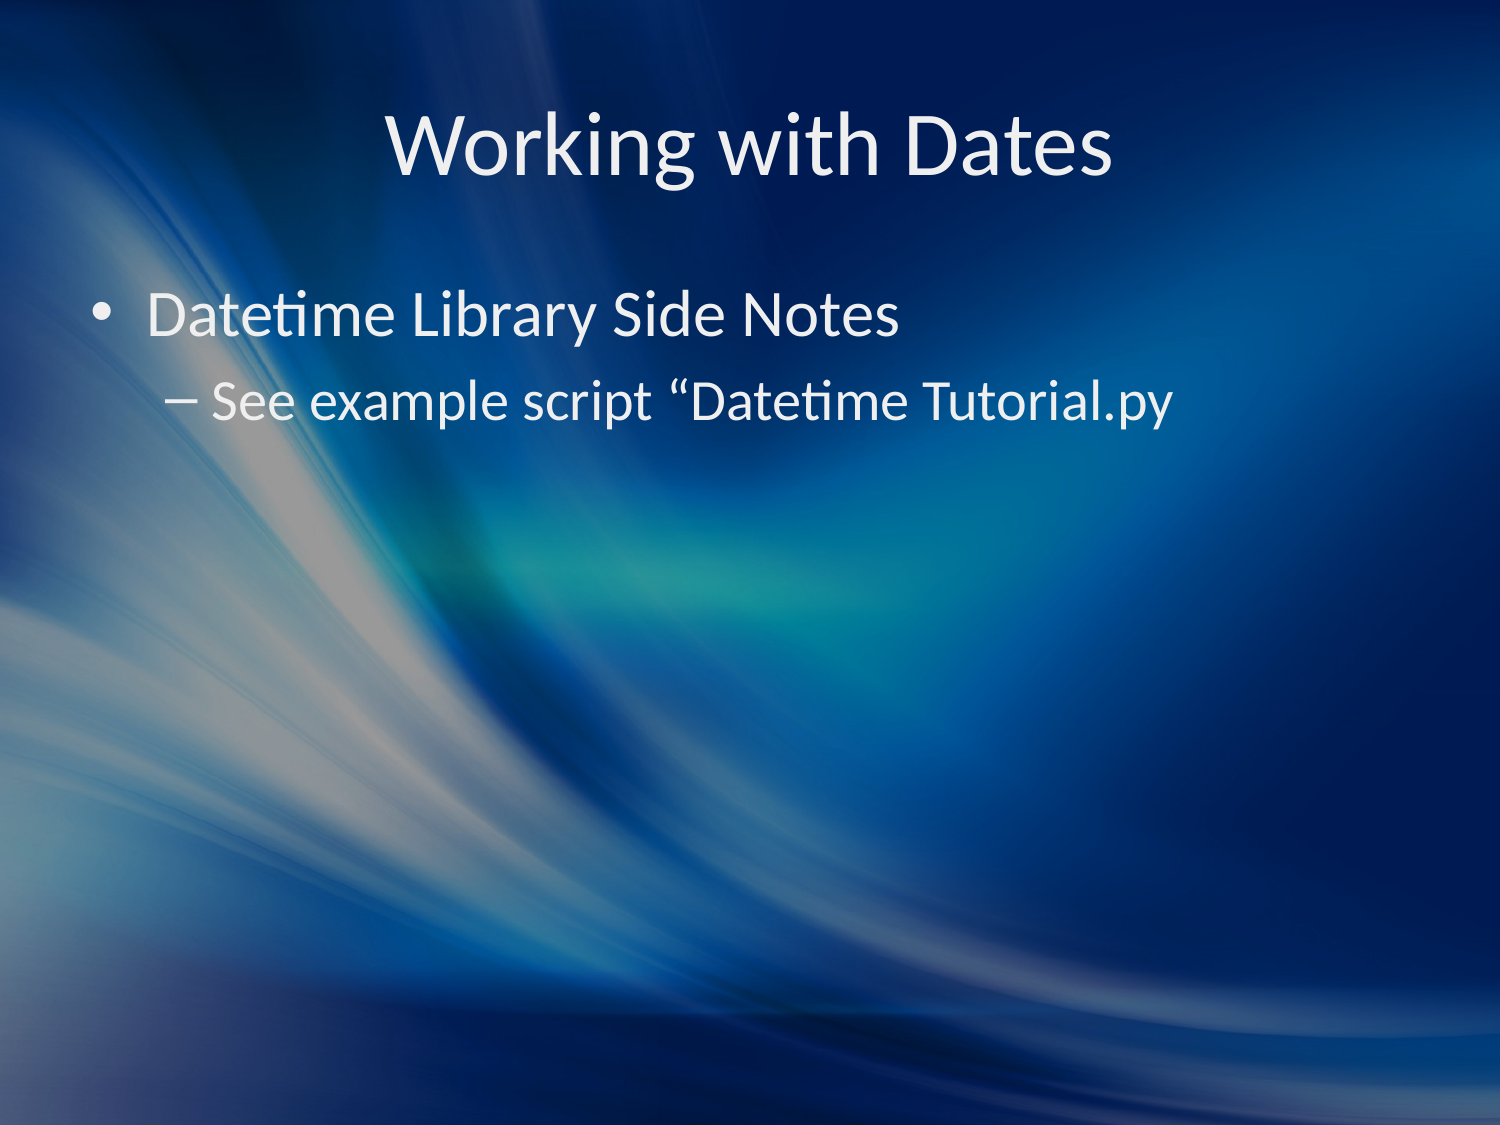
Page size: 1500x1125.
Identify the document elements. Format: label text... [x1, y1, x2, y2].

title Working with Dates [75, 45, 1425, 233]
picture [0, 0, 1500, 1125]
list Datetime Library Side Notes See example script “Datetime Tutorial.py [75, 262, 1425, 1005]
